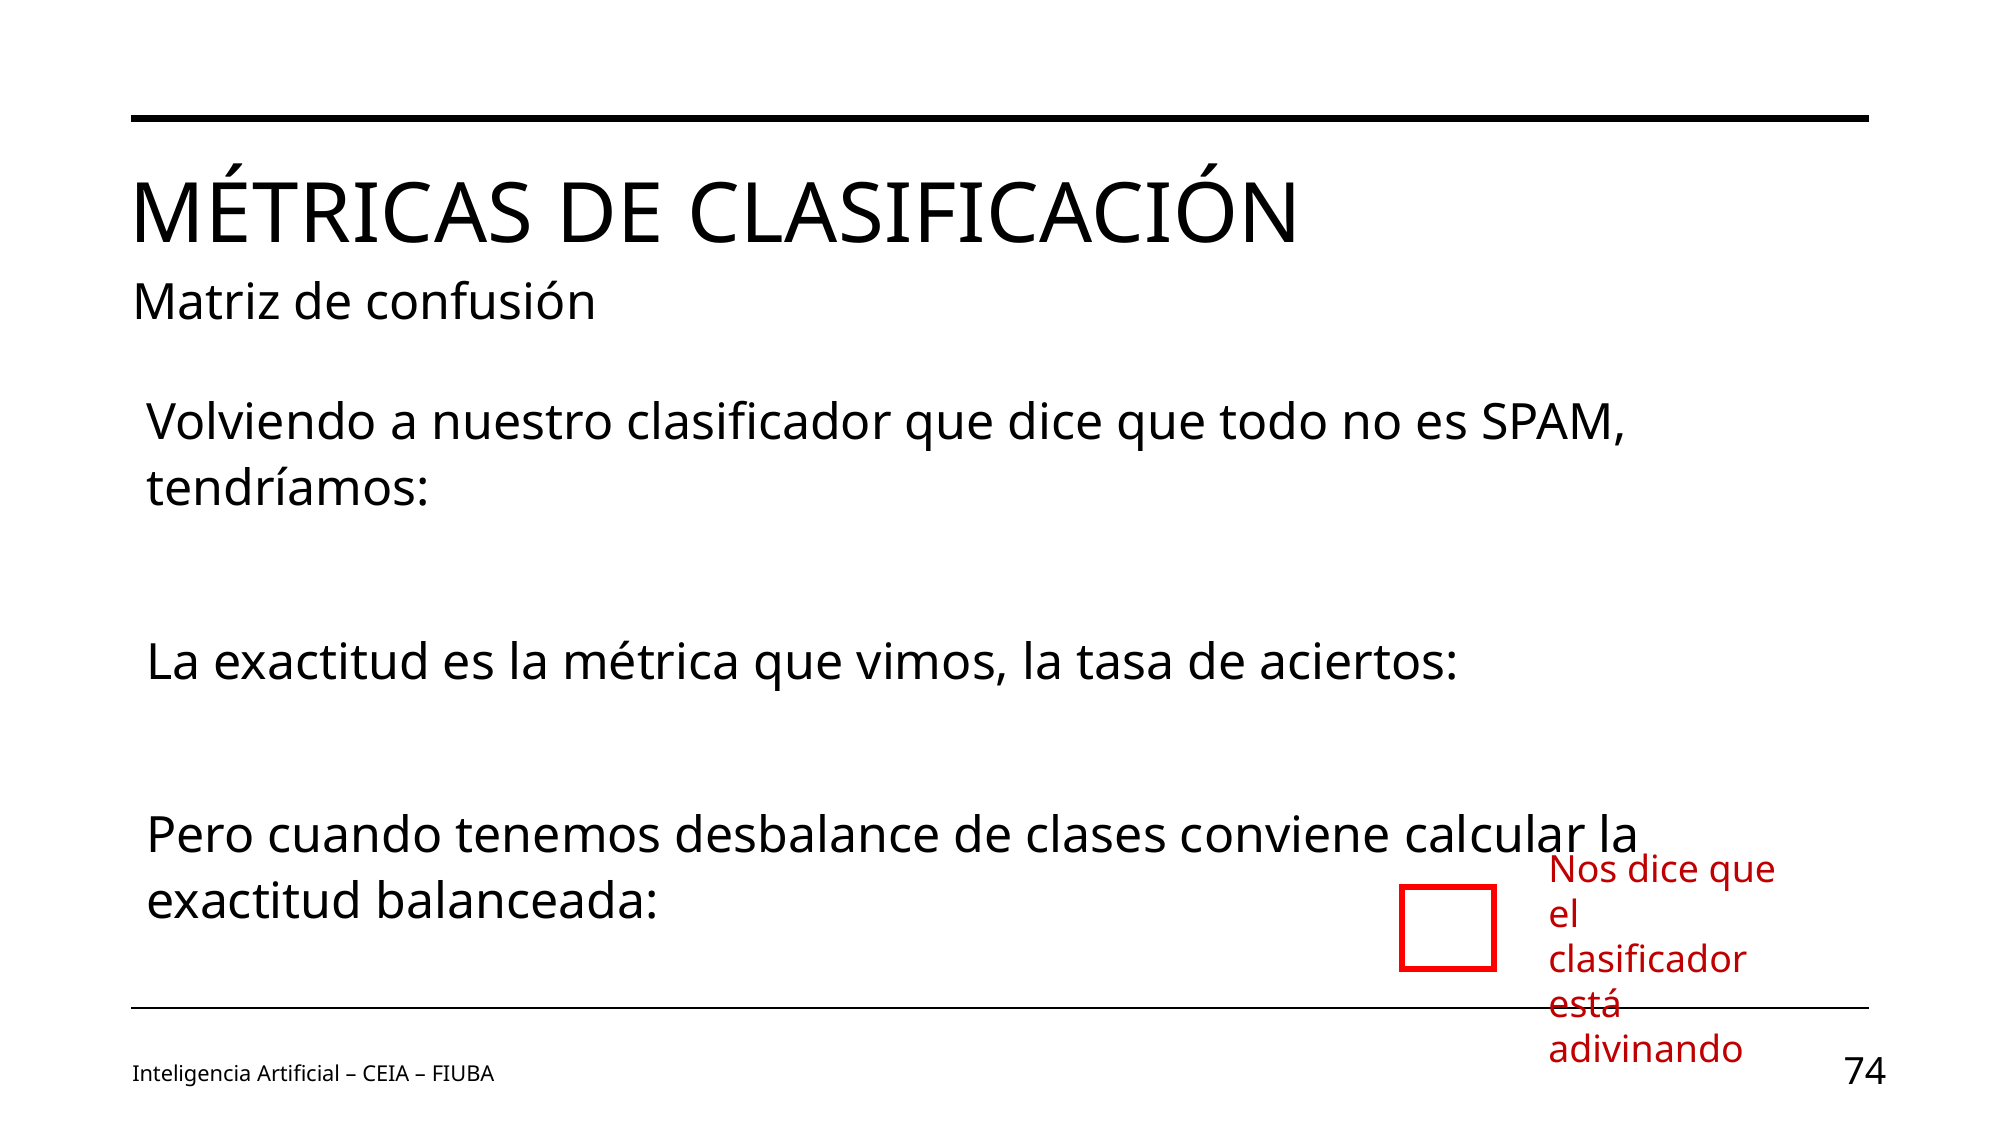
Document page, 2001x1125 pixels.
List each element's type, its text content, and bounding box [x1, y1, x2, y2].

footer Inteligencia Artificial – CEIA – FIUBA [117, 1042, 862, 1103]
slide_number 74 [1791, 1042, 1902, 1103]
text_box [1401, 886, 1495, 970]
text_box Nos dice que el clasificador está adivinando [1533, 837, 1830, 1078]
title Métricas de clasificación [114, 151, 1869, 377]
text_box Matriz de confusión [117, 262, 1375, 337]
